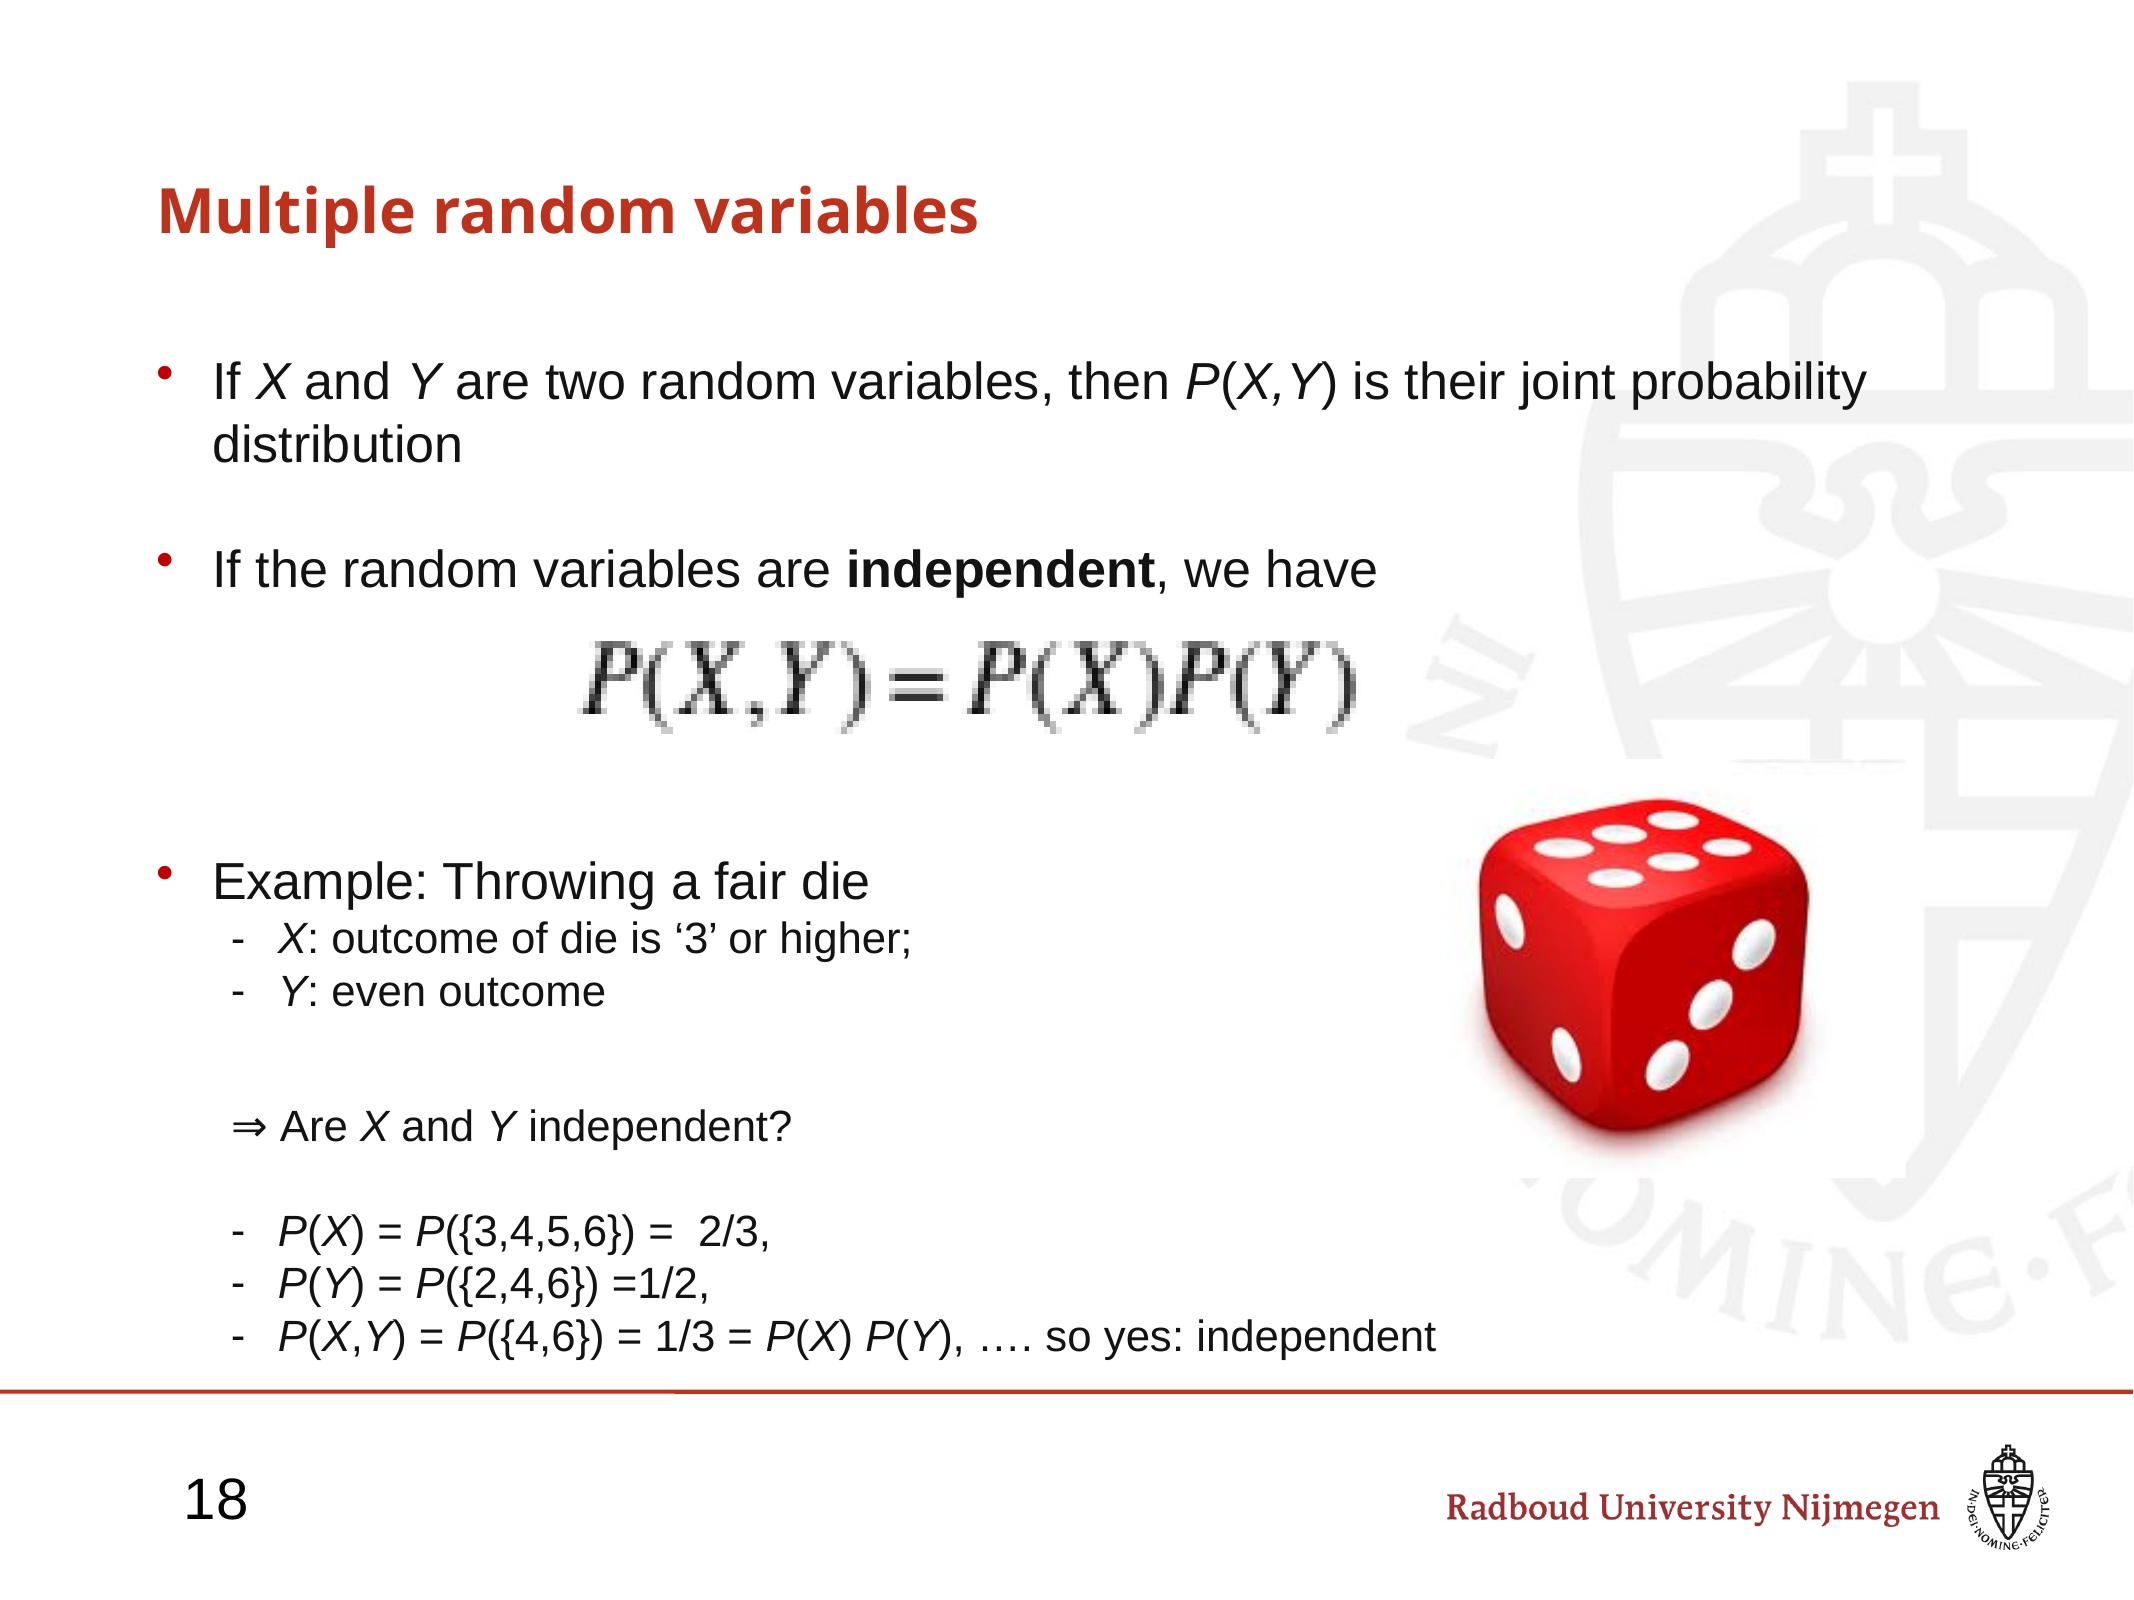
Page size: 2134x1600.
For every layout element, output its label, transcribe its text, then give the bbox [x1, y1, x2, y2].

picture [0, 1394, 2134, 1600]
picture [0, 0, 2134, 1389]
title Multiple random variables [147, 162, 1961, 336]
list If X and Y are two random variables, then P(X,Y) is their joint probability distribution If the random variables are independent, we have Example: Throwing a fair die X: outcome of die is ‘3’ or higher; Y: even outcome ⇒ Are X and Y independent? P(X) = P({3,4,5,6}) = 2/3, P(Y) = P({2,4,6}) =1/2, P(X,Y) = P({4,6}) = 1/3 = P(X) P(Y), …. so yes: independent [147, 339, 1961, 1325]
slide_number 18 [168, 1453, 667, 1540]
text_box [566, 622, 1363, 749]
